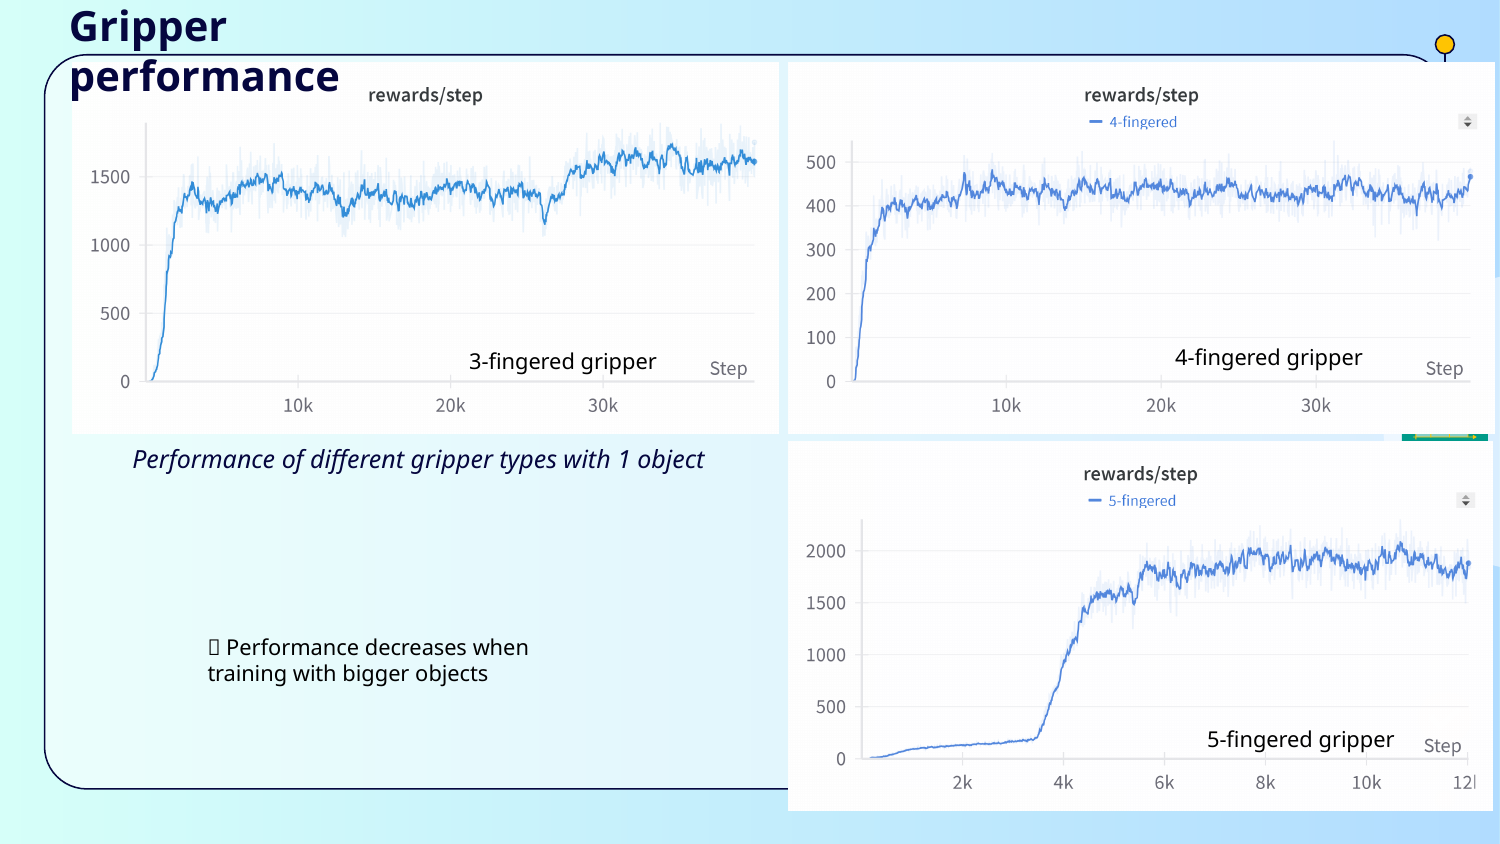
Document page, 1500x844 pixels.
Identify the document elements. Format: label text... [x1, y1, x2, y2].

picture [0, 0, 1500, 844]
text_box  Performance decreases when training with bigger objects [192, 626, 556, 694]
picture [72, 62, 779, 434]
text_box Performance of different gripper types with 1 object [117, 440, 784, 482]
picture [519, 0, 1500, 434]
title Gripper performance [54, 0, 519, 63]
